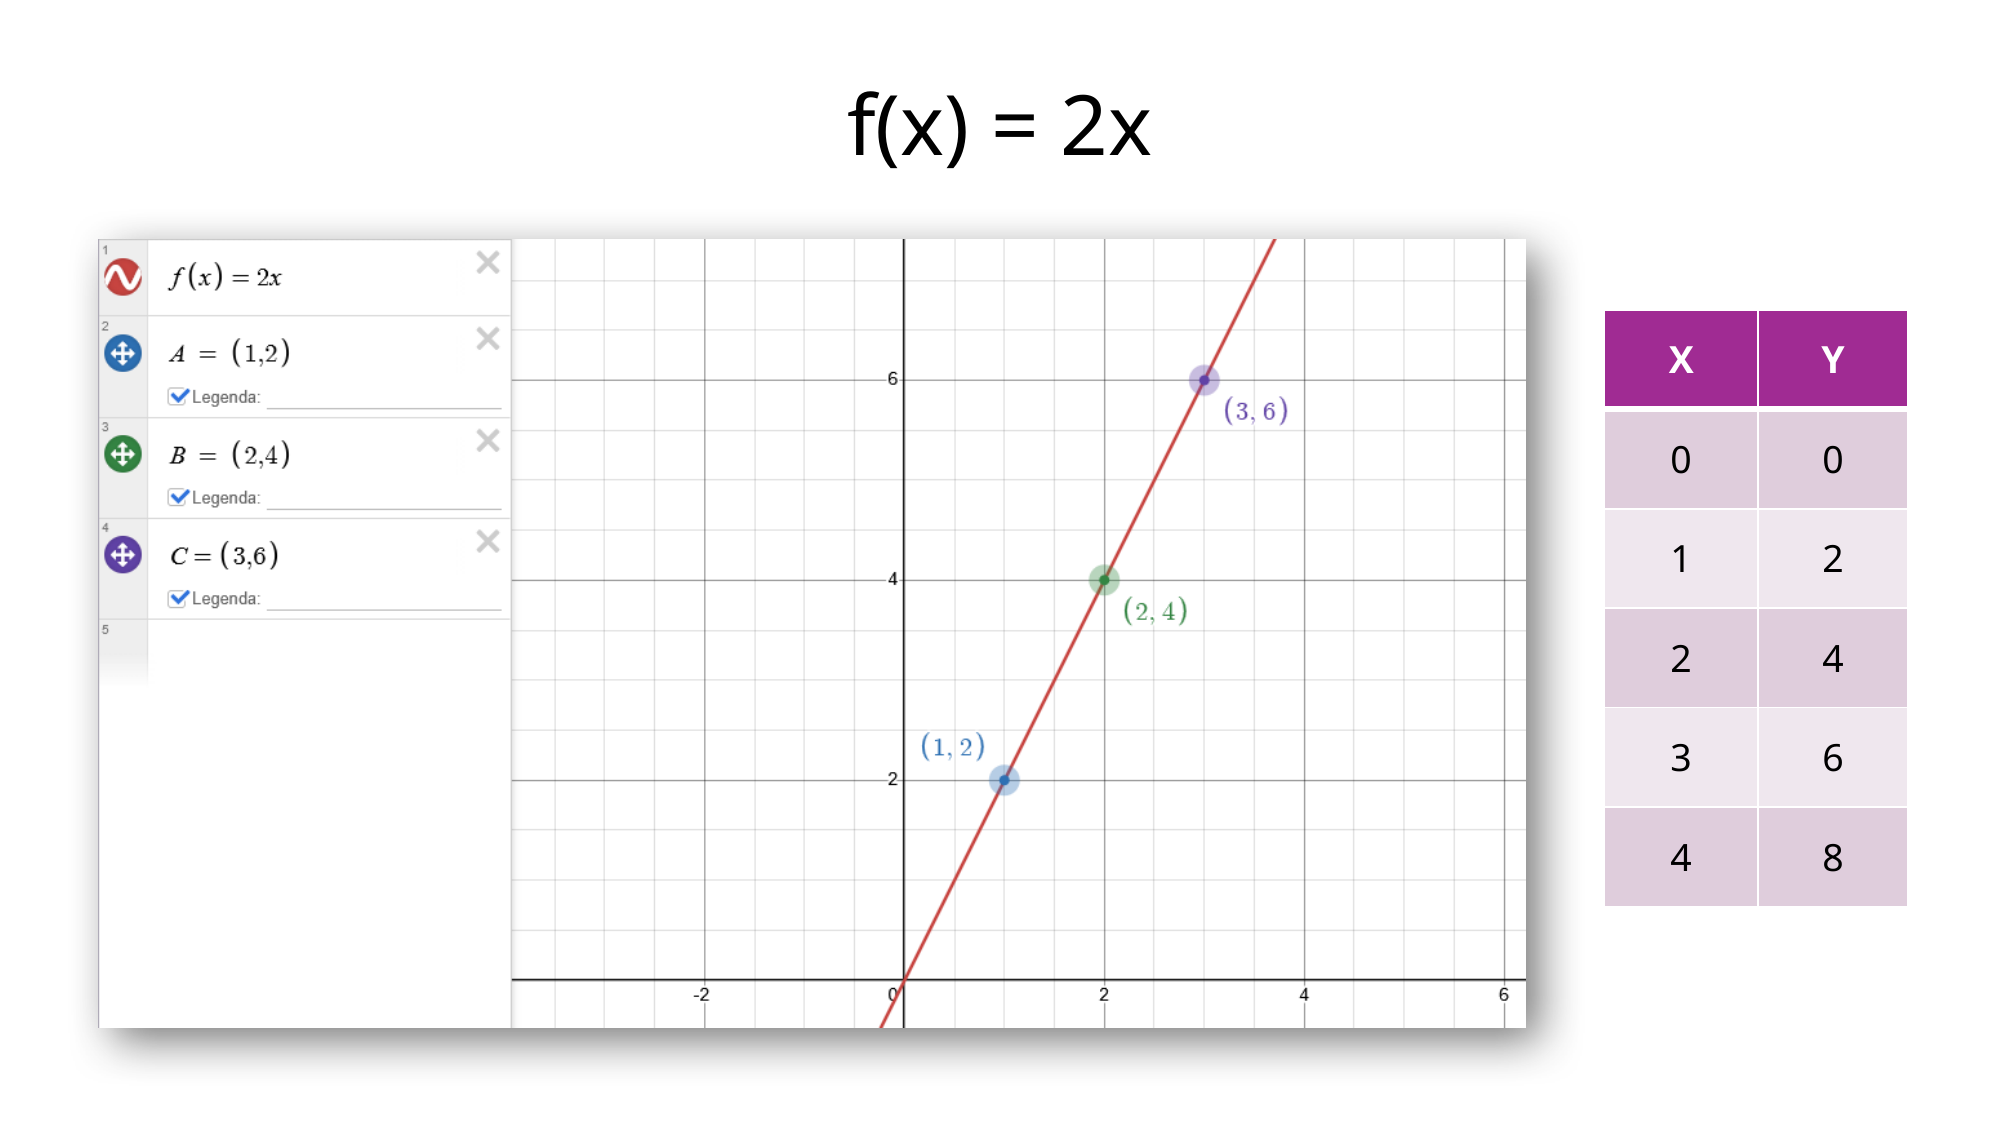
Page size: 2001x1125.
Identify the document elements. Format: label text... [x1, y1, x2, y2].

table_cell 0 [1759, 412, 1907, 508]
table_cell 8 [1759, 808, 1907, 906]
table_cell 6 [1759, 708, 1907, 806]
table_header X [1605, 311, 1757, 406]
table_cell 4 [1759, 609, 1907, 707]
text_box f(x) = 2x [832, 64, 1168, 180]
table_cell 2 [1605, 609, 1757, 707]
table_cell 0 [1605, 412, 1757, 508]
table_cell 2 [1759, 510, 1907, 607]
table_cell 1 [1605, 510, 1757, 607]
picture [98, 239, 1527, 1028]
table_cell 3 [1605, 708, 1757, 806]
table_header Y [1759, 311, 1907, 406]
table_cell 4 [1605, 808, 1757, 906]
